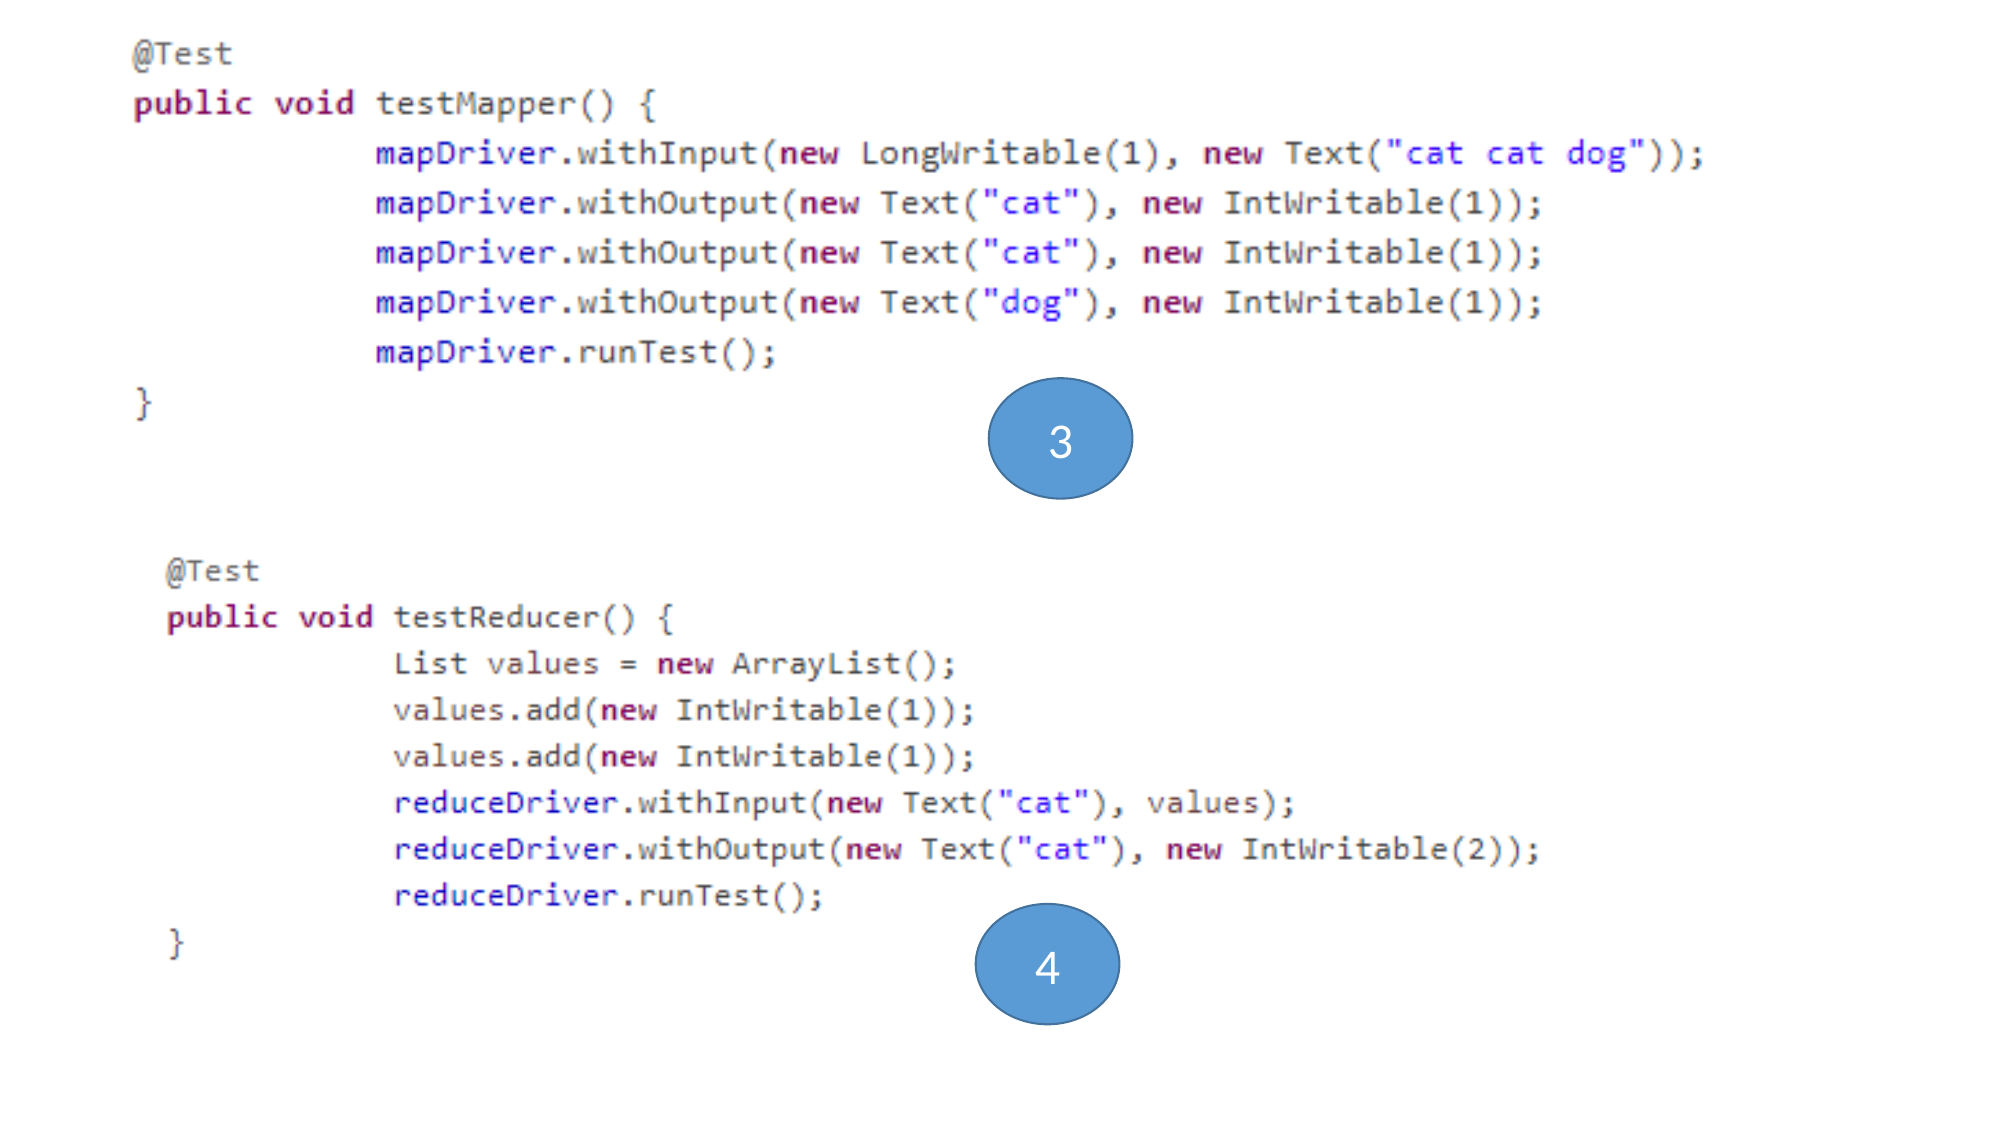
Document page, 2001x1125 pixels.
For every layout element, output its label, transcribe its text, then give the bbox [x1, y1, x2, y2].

text_box 3 [1001, 474, 1120, 500]
text_box 4 [977, 981, 1118, 1026]
picture [53, 0, 1752, 474]
picture [53, 525, 1589, 981]
